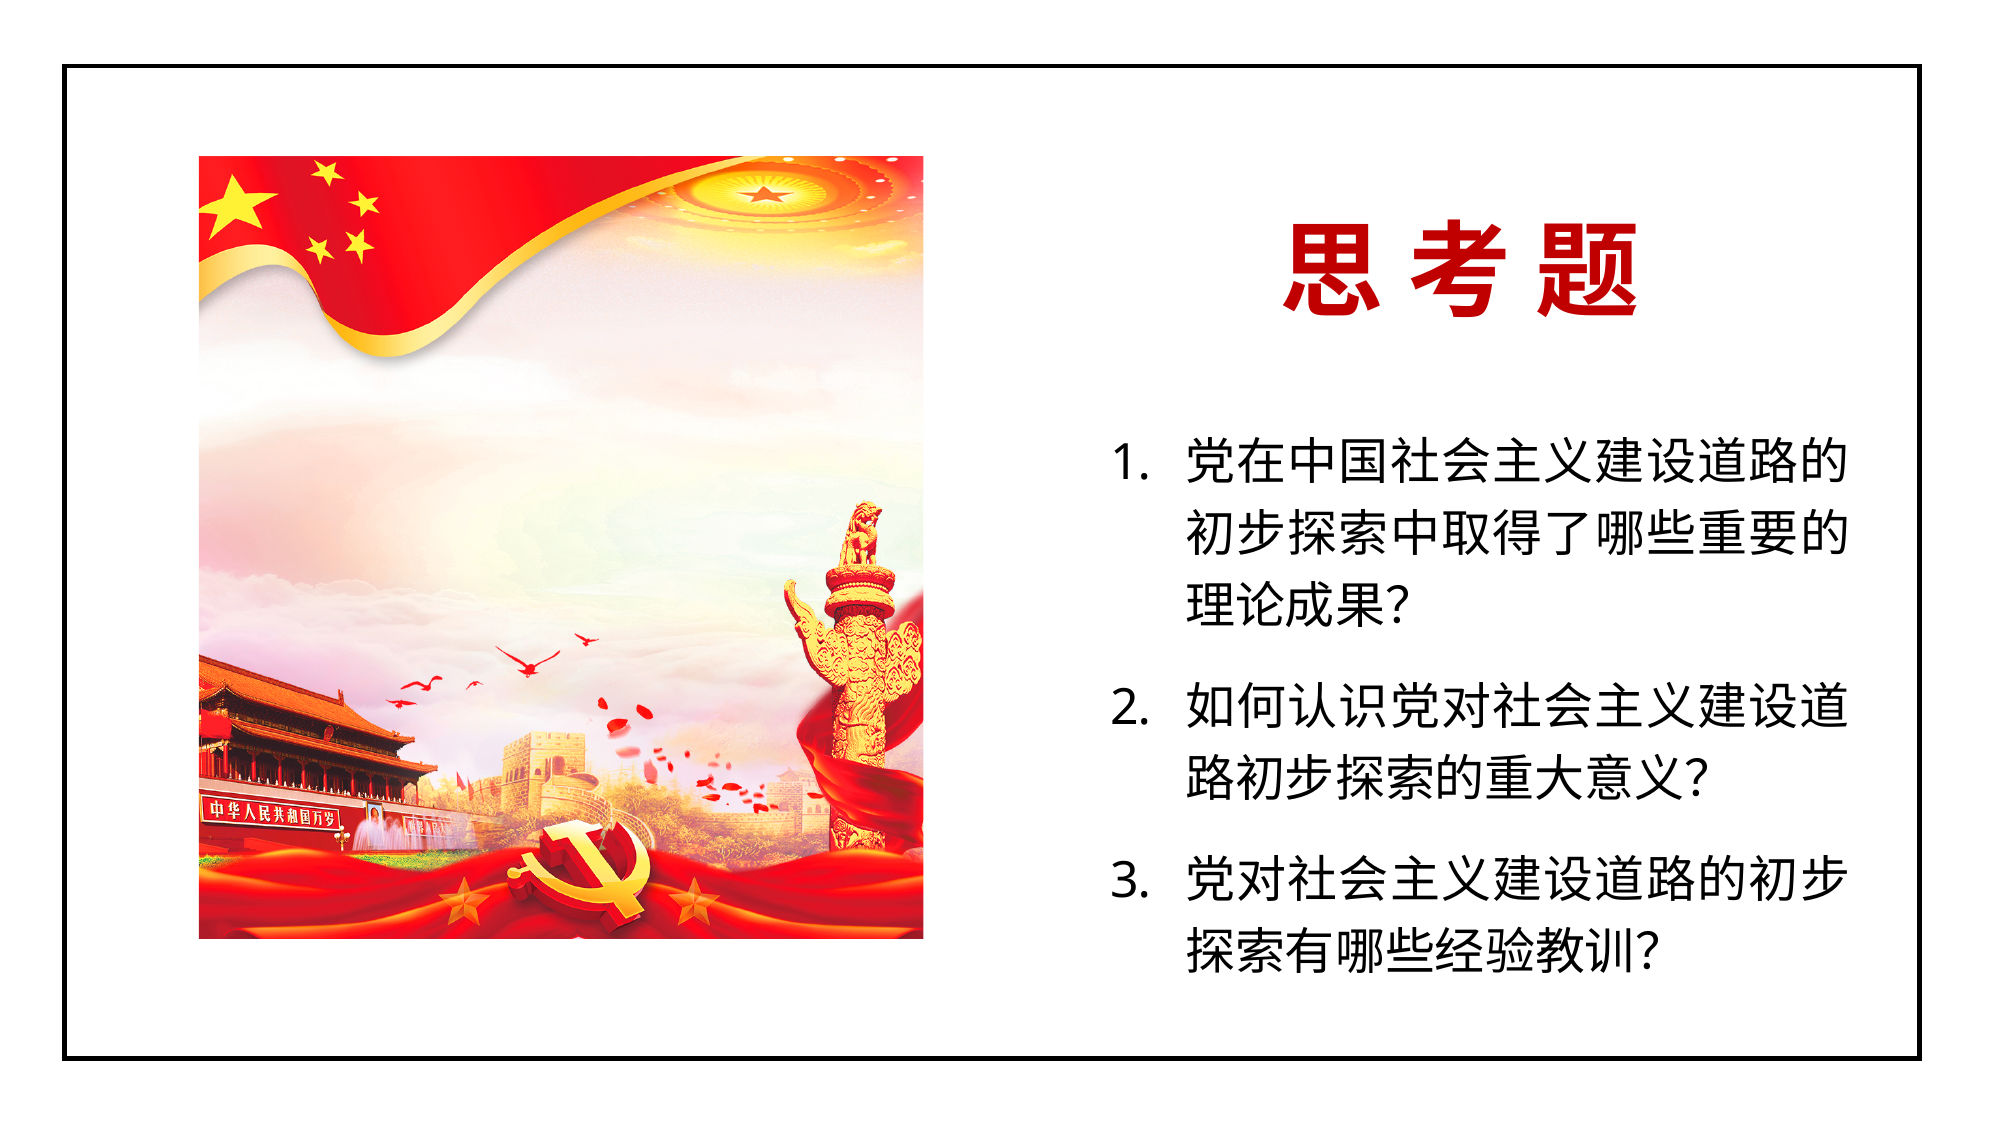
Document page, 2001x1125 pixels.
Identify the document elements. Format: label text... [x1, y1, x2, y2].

text_box 思 考 题 [1203, 196, 1716, 337]
picture [198, 156, 924, 940]
text_box [64, 65, 1920, 1060]
text_box 党在中国社会主义建设道路的初步探索中取得了哪些重要的理论成果？ 如何认识党对社会主义建设道路初步探索的重大意义？ 党对社会主义建设道路的初步探索有哪些经验教训？ [1095, 410, 1866, 988]
